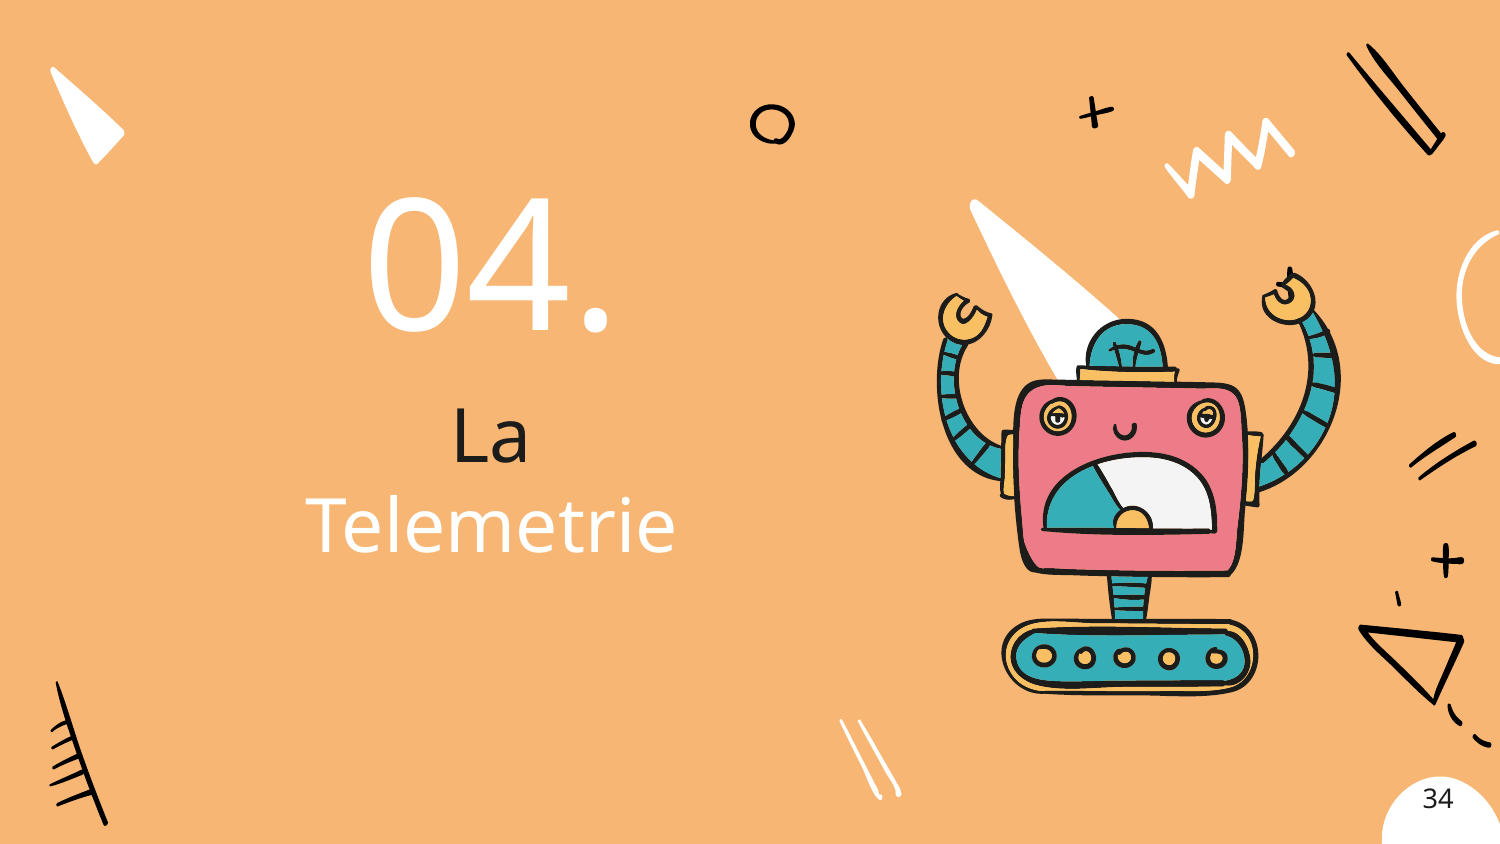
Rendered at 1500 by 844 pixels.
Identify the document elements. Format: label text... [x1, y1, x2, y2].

slide_number 34 [1378, 766, 1469, 832]
title La Telemetrie [187, 408, 795, 547]
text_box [936, 272, 1342, 697]
text_box [1395, 590, 1402, 607]
title 04. [187, 180, 795, 383]
